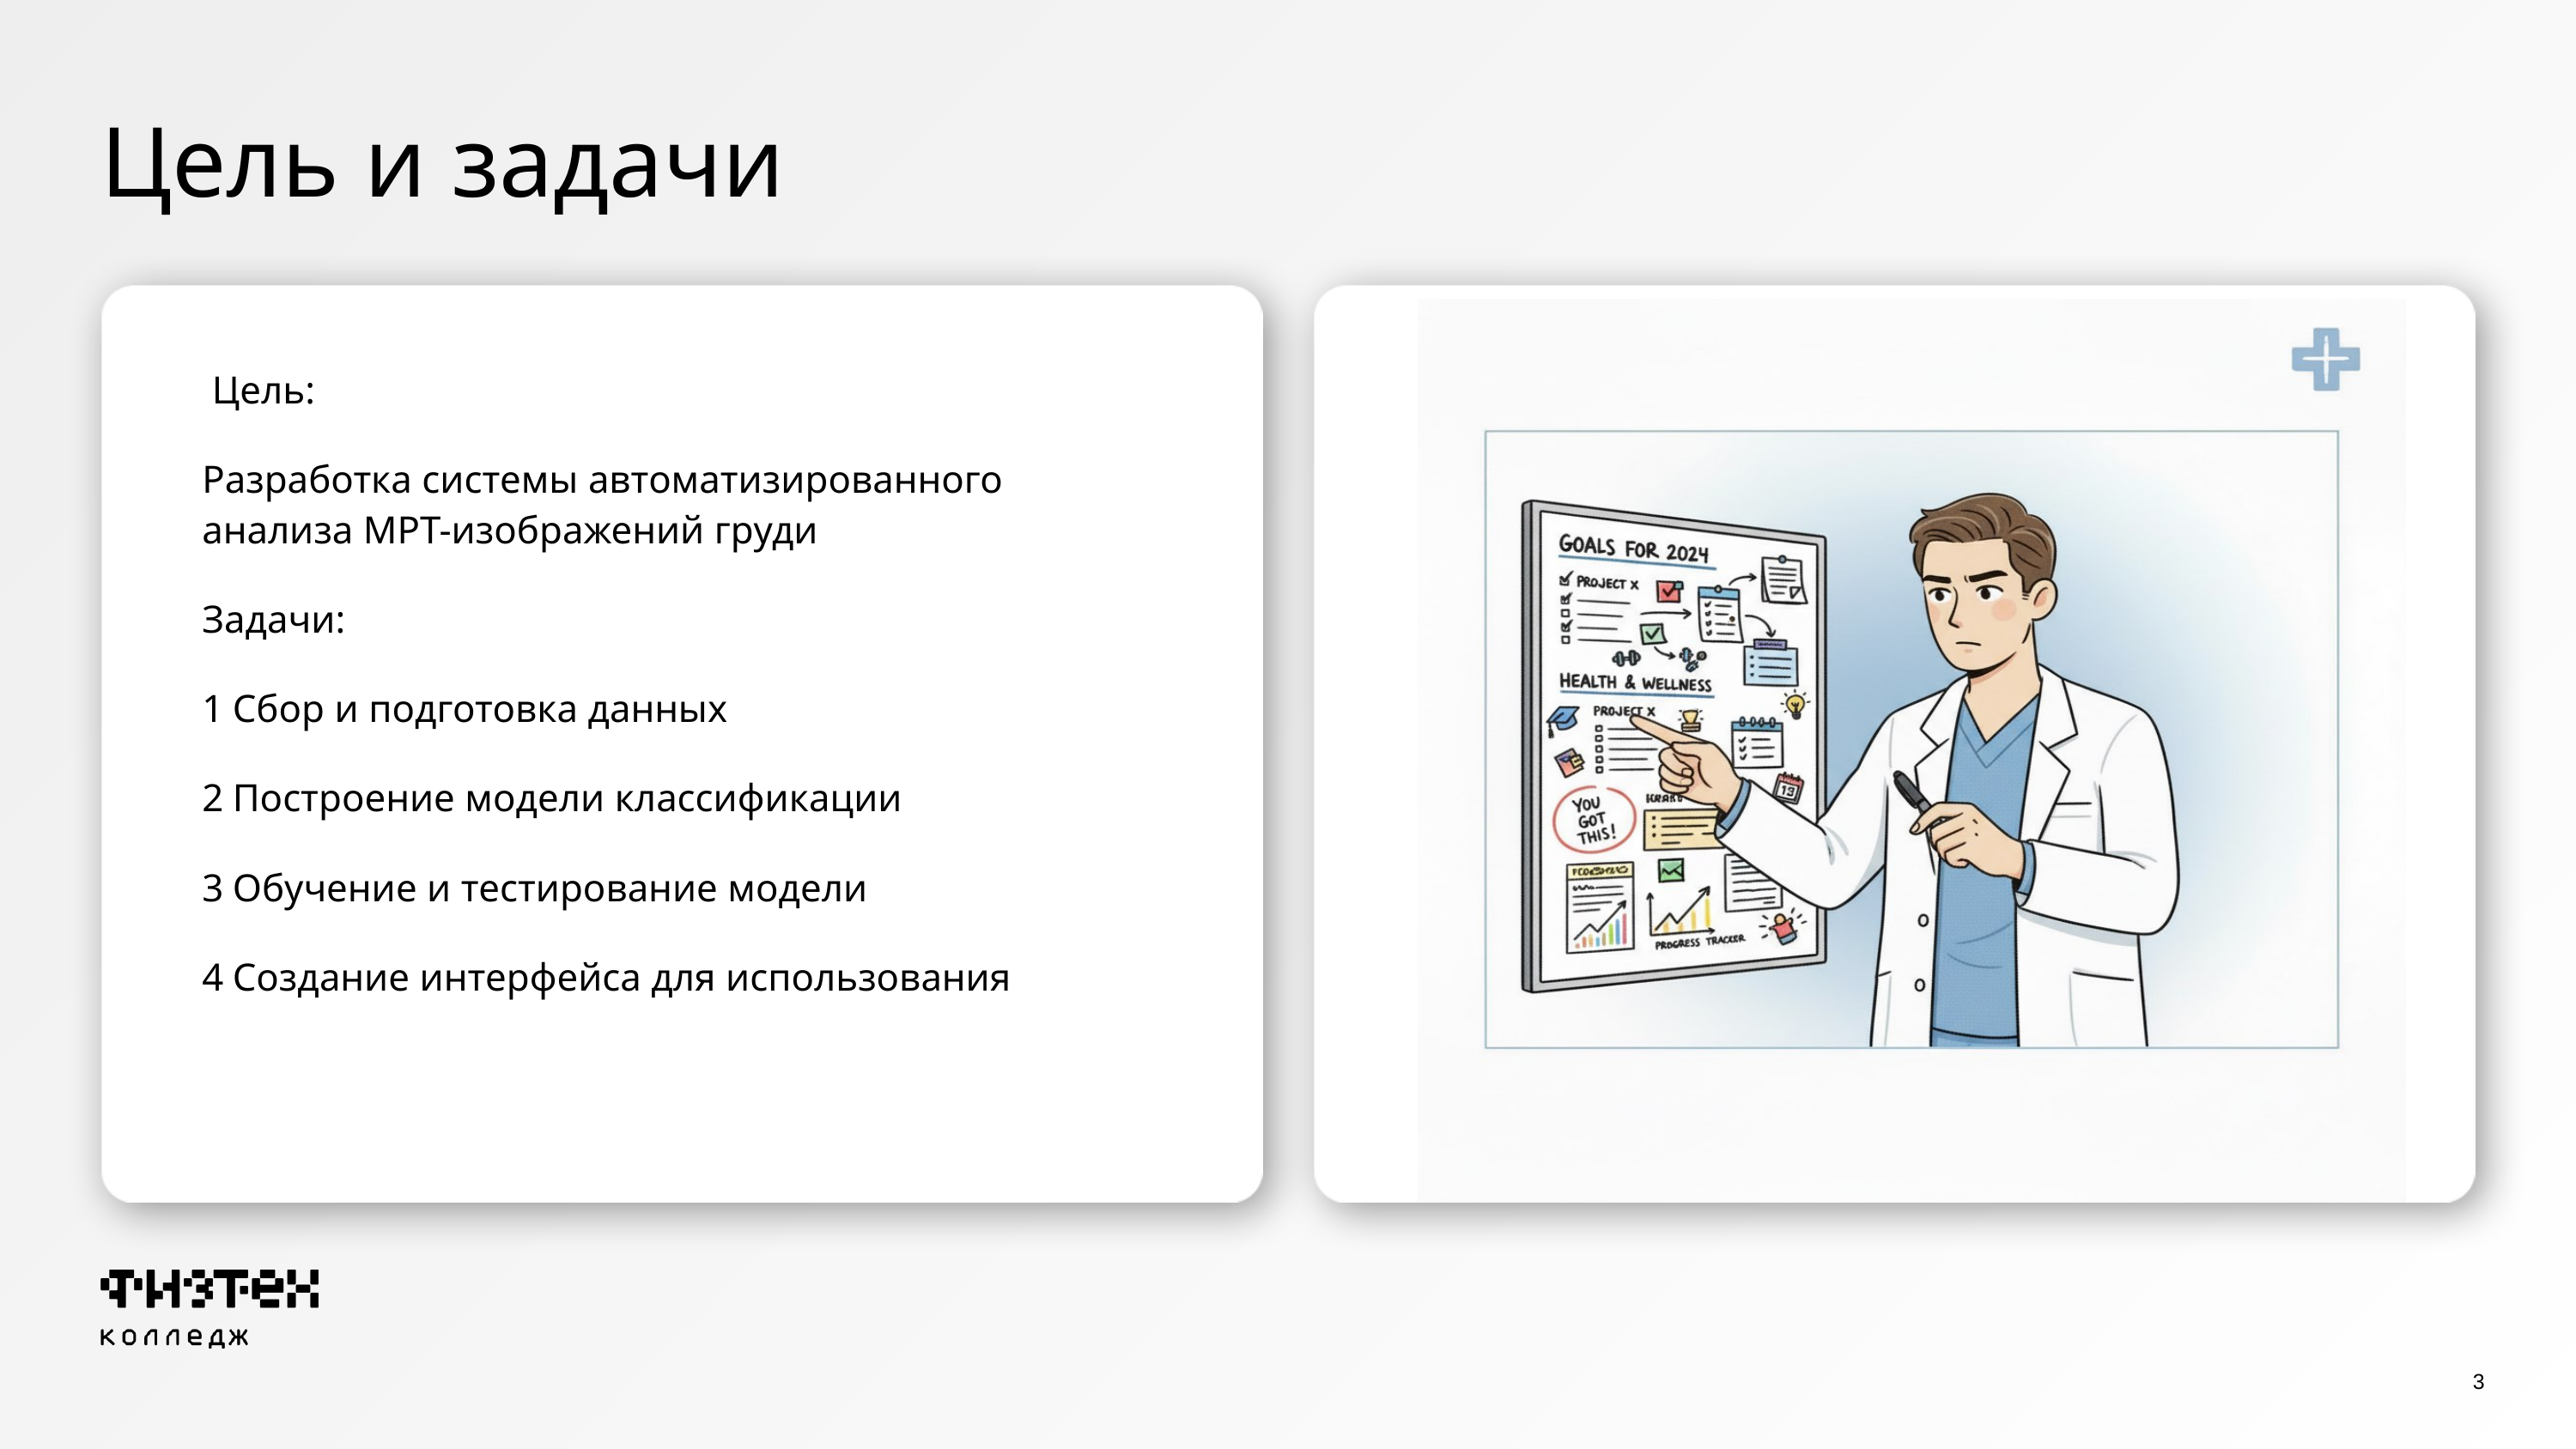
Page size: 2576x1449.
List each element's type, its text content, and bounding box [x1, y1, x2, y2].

picture [1313, 284, 2476, 1203]
picture [100, 284, 1263, 1203]
text_box Цель и задачи [100, 100, 1053, 216]
slide_number <номер> [2460, 1361, 2573, 1404]
picture [100, 1270, 319, 1349]
